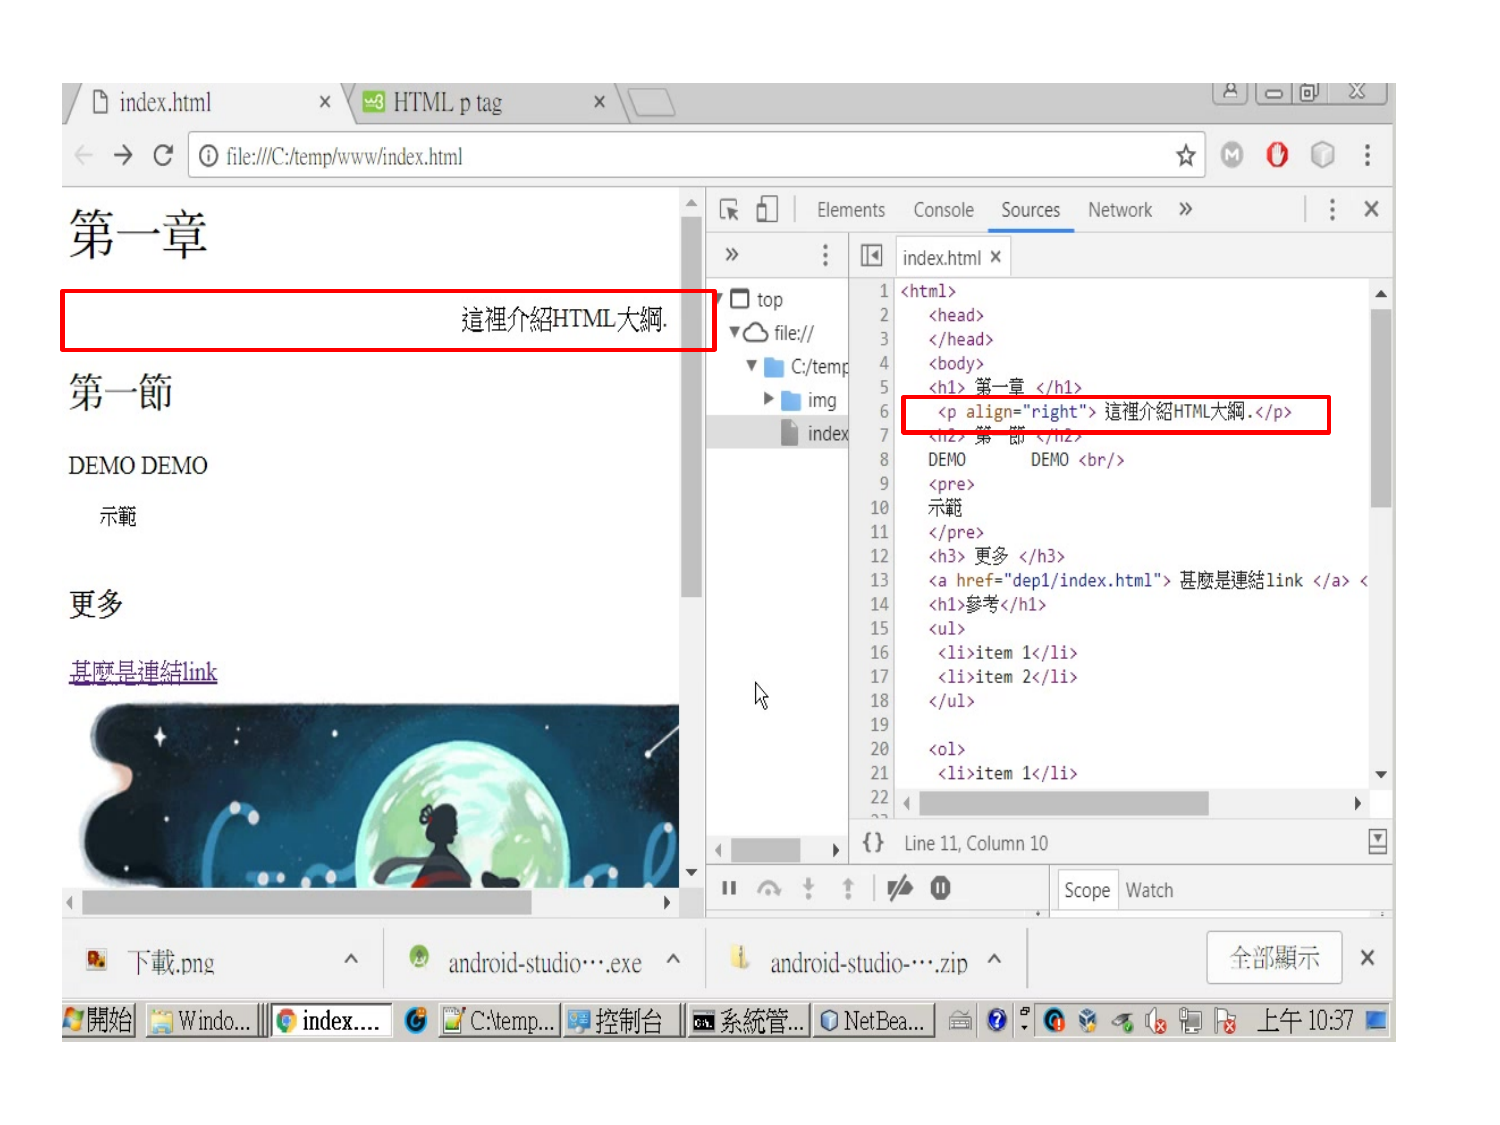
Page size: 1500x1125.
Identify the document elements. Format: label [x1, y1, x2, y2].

picture [62, 83, 1396, 1042]
